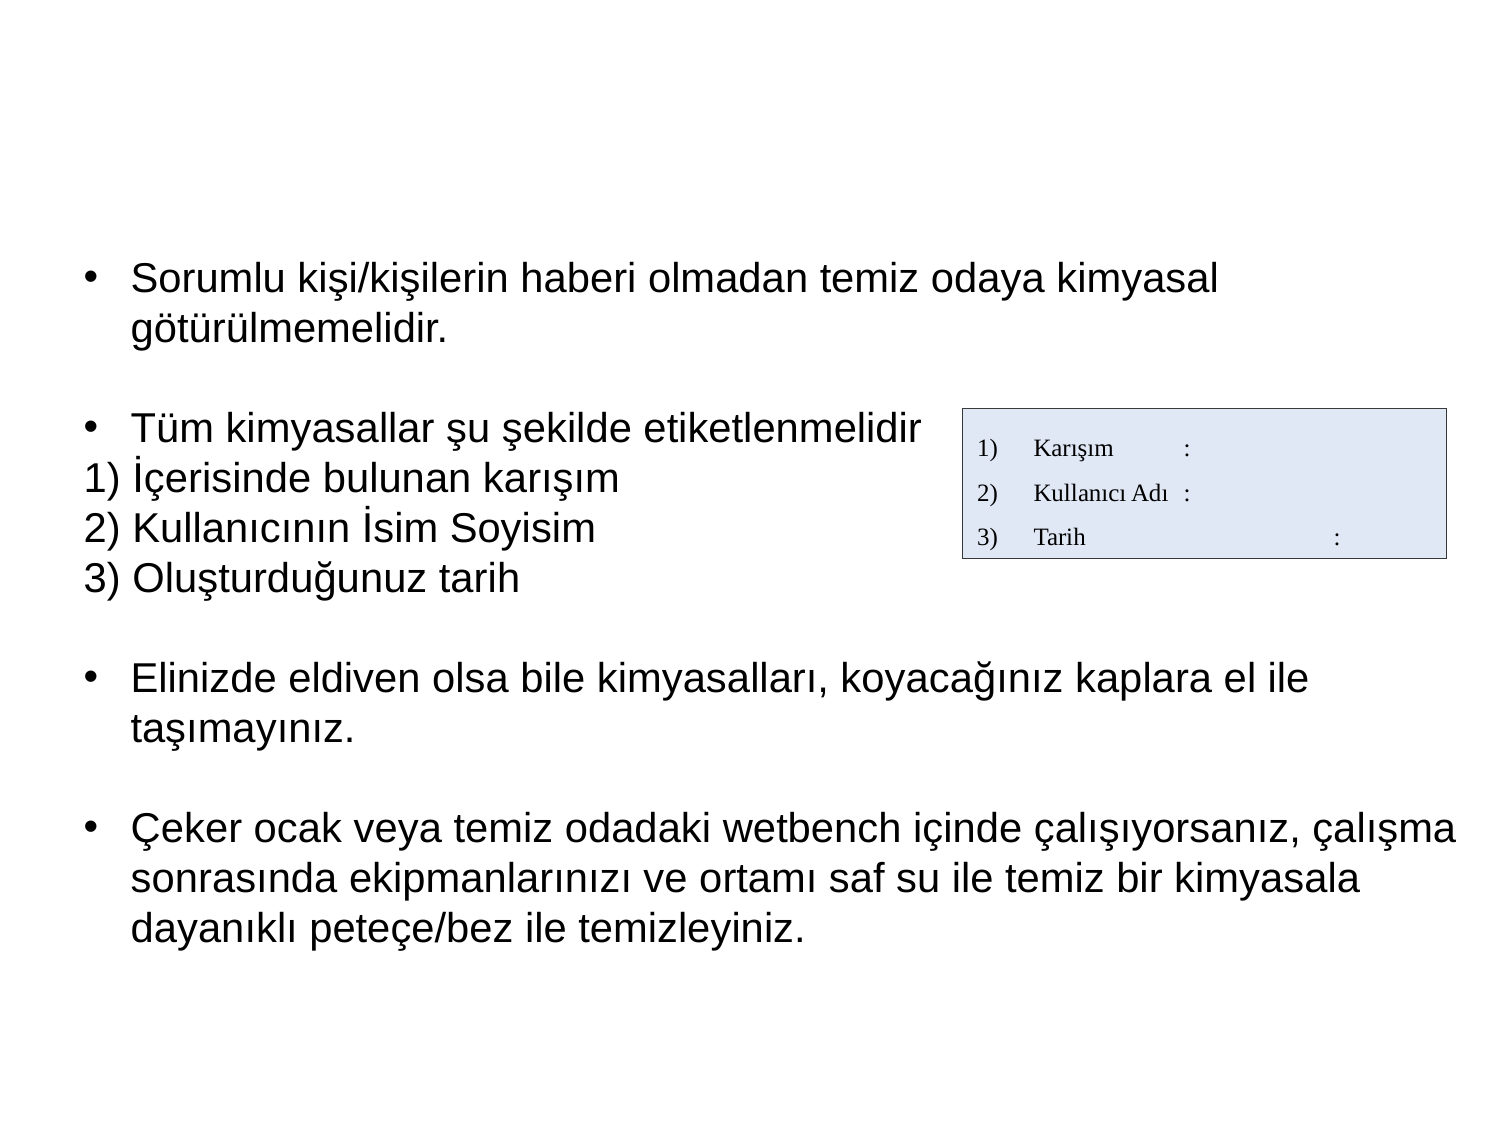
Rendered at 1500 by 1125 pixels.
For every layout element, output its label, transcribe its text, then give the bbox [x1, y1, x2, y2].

text_box Sorumlu kişi/kişilerin haberi olmadan temiz odaya kimyasal götürülmemelidir. Tüm kimyasallar şu şekilde etiketlenmelidir 1) İçerisinde bulunan karışım 2) Kullanıcının İsim Soyisim 3) Oluşturduğunuz tarih Elinizde eldiven olsa bile kimyasalları, koyacağınız kaplara el ile taşımayınız. Çeker ocak veya temiz odadaki wetbench içinde çalışıyorsanız, çalışma sonrasında ekipmanlarınızı ve ortamı saf su ile temiz bir kimyasala dayanıklı peteçe/bez ile temizleyiniz. [68, 243, 1500, 959]
text_box Karışım : Kullanıcı Adı : Tarih : [962, 408, 1447, 559]
